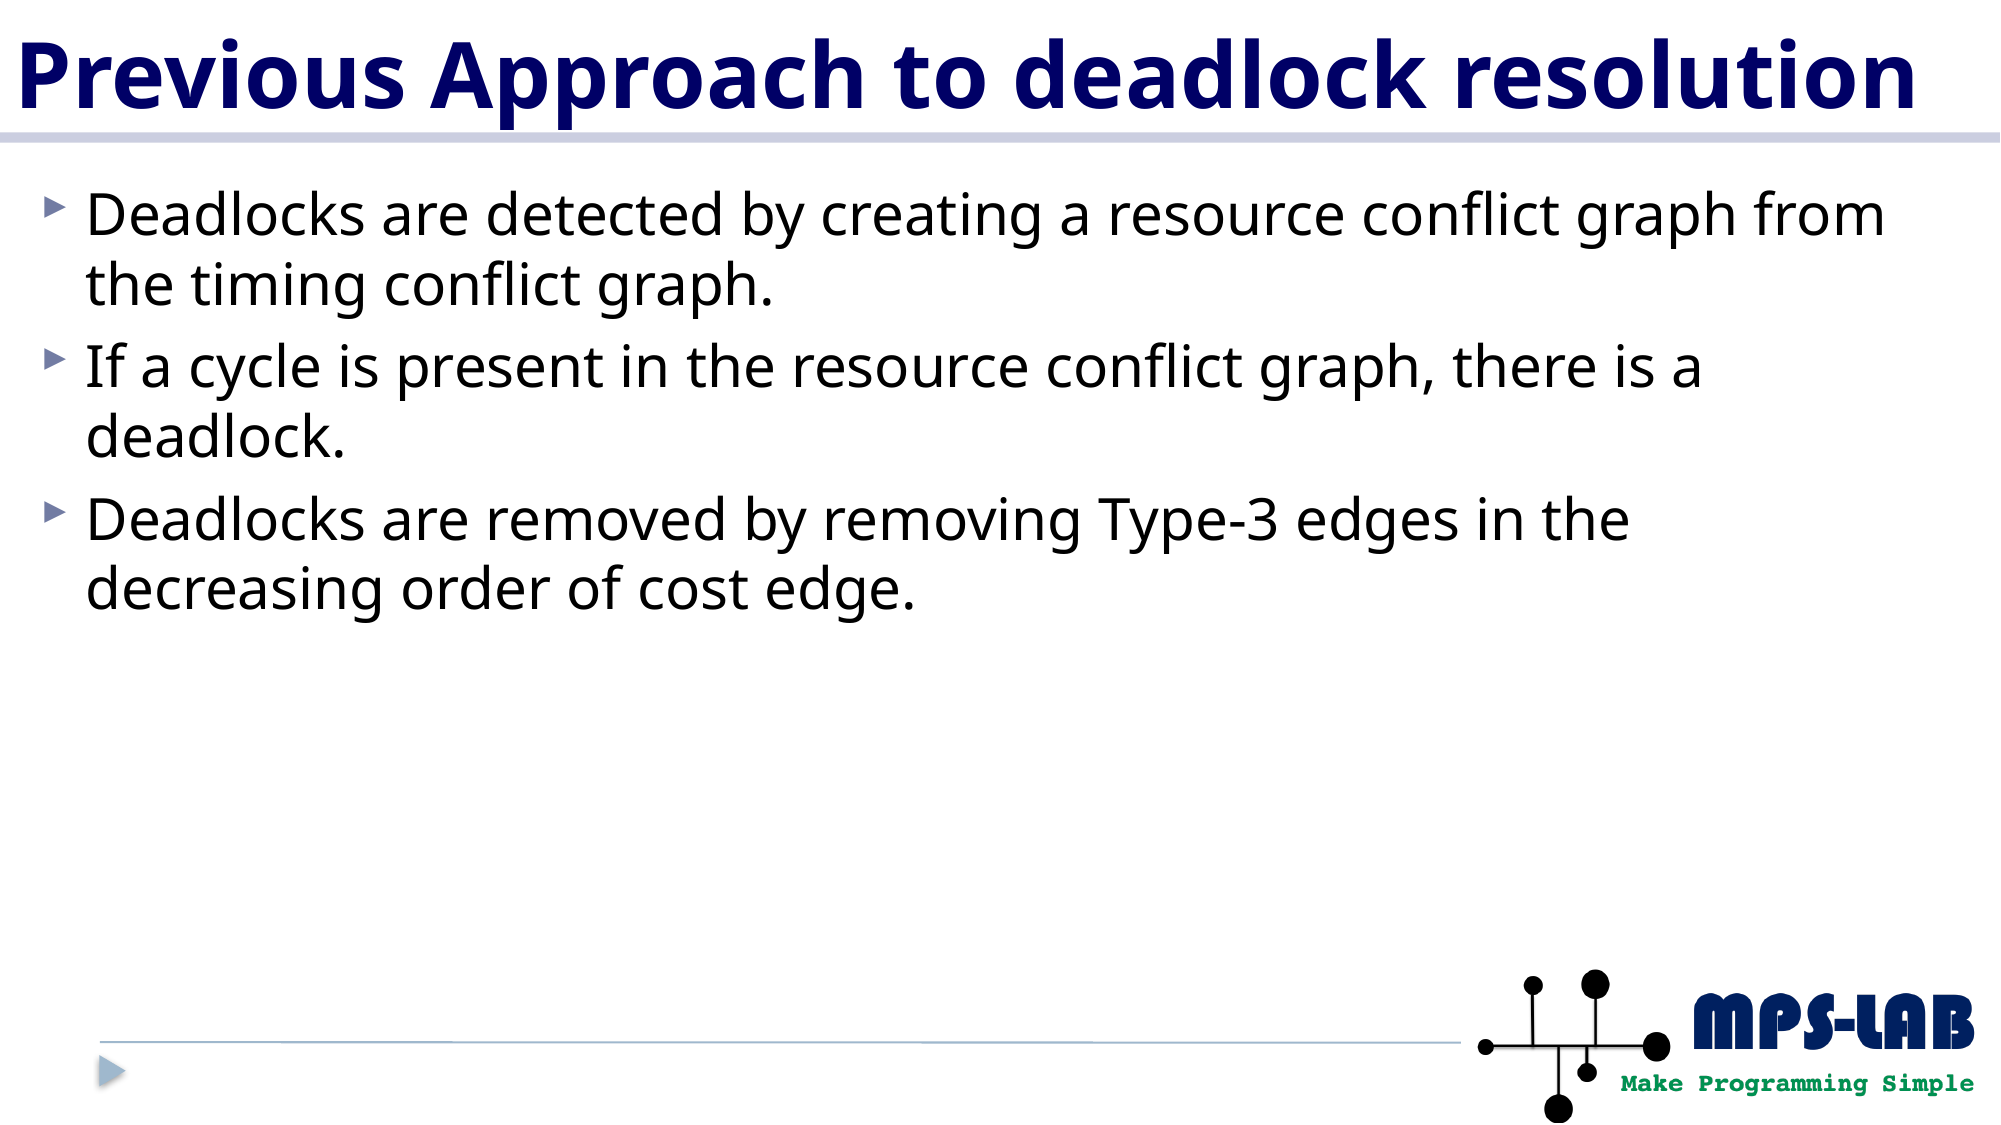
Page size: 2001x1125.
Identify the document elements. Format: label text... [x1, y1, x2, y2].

title Previous Approach to deadlock resolution [0, 0, 2000, 134]
list Deadlocks are detected by creating a resource conflict graph from the timing conflict graph. If a cycle is present in the resource conflict graph, there is a deadlock. Deadlocks are removed by removing Type-3 edges in the decreasing order of cost edge. [25, 169, 1914, 956]
picture [1477, 950, 2001, 1123]
